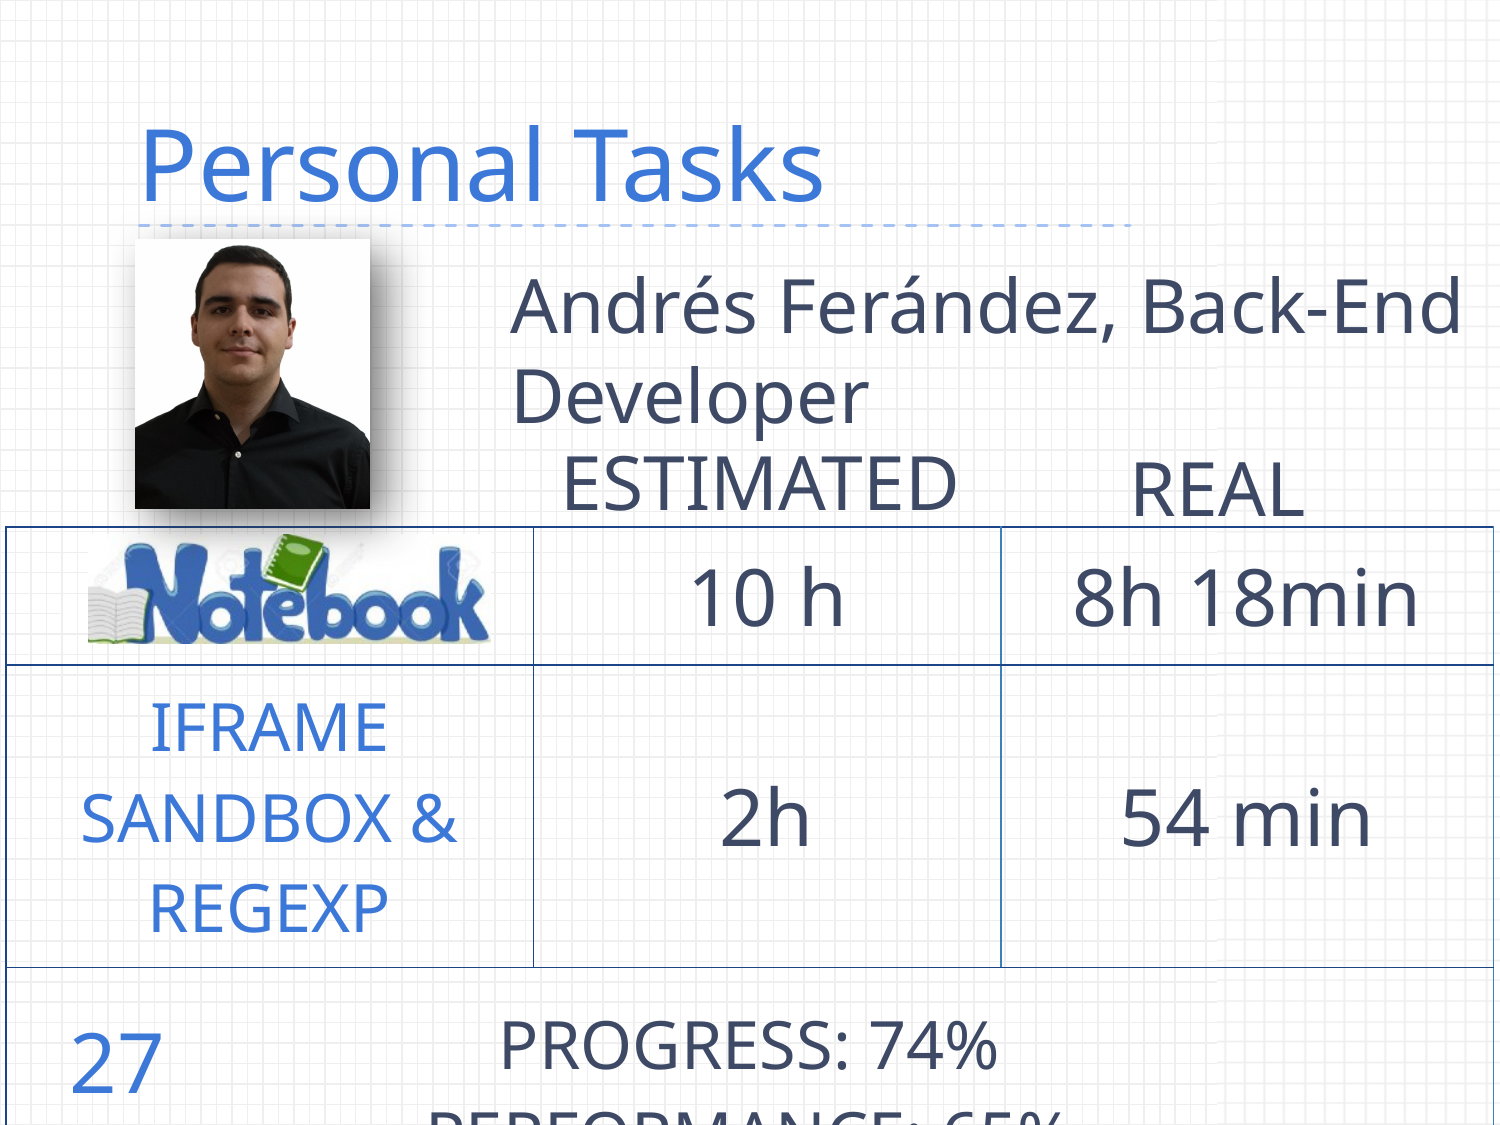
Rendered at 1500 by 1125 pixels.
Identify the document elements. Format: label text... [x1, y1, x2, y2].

picture [1217, 0, 1500, 1125]
table_header 8h 18min [1002, 535, 1212, 664]
table_cell IFRAME SANDBOX & REGEXP [7, 666, 533, 967]
text_box 27 [54, 996, 191, 1125]
table_cell PROGRESS: 74% PERFORMANCE: 65% [7, 968, 1212, 1125]
text_box ESTIMATED [520, 420, 1001, 541]
picture [135, 239, 371, 510]
picture [88, 534, 491, 644]
text_box Andrés Ferández, Back-End Developer [495, 243, 1212, 411]
title Personal Tasks [122, 49, 1130, 237]
text_box REAL [977, 426, 1212, 535]
table_header [7, 528, 533, 664]
table_cell 54 min [1002, 666, 1212, 967]
table_cell 2h [534, 666, 1000, 967]
table_header 10 h [534, 541, 1000, 664]
